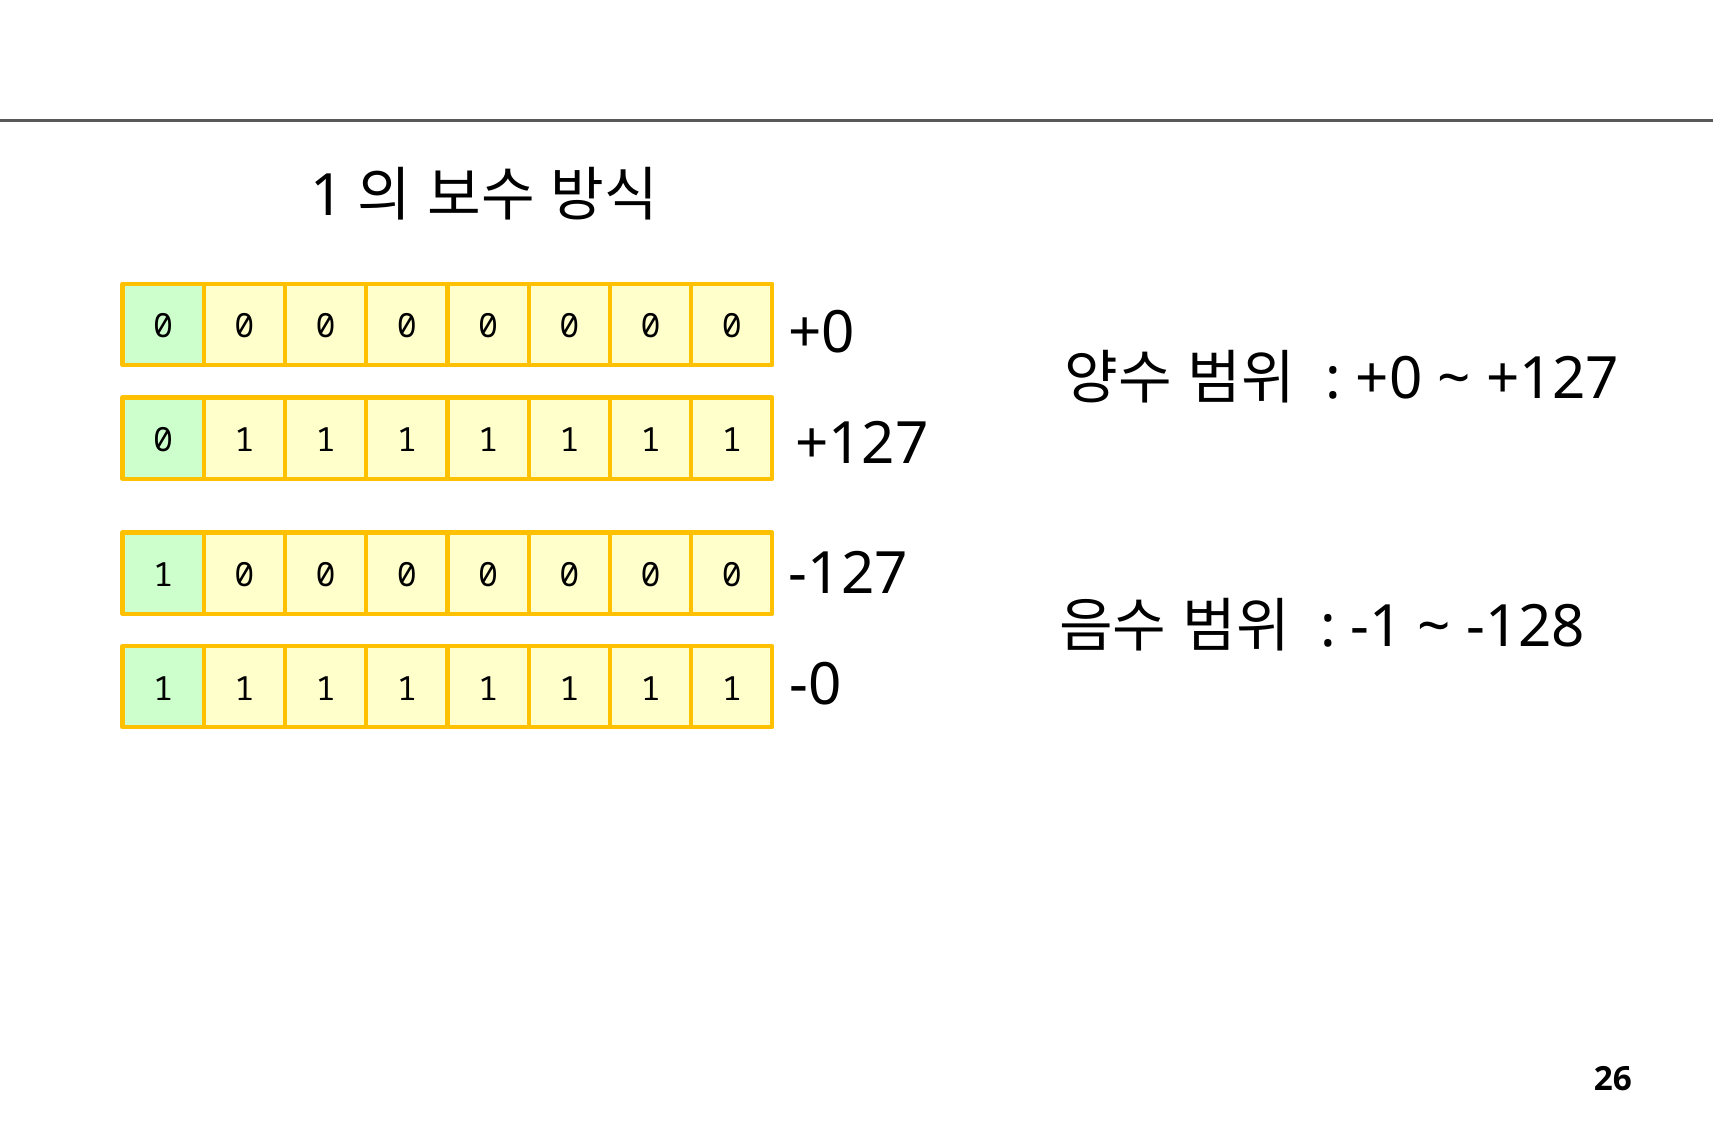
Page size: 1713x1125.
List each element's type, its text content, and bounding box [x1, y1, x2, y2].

text_box 1의 보수 방식 [295, 149, 673, 235]
text_box 양수 범위 : +0 ~ +127 [1050, 332, 1650, 417]
text_box 0 [202, 282, 283, 367]
text_box 0 [527, 282, 608, 367]
text_box +127 [780, 397, 944, 483]
text_box 0 [120, 395, 202, 481]
text_box 0 [283, 530, 364, 616]
text_box -0 [774, 639, 857, 724]
text_box 0 [445, 282, 527, 367]
text_box 1 [608, 644, 689, 729]
text_box 0 [689, 530, 774, 616]
text_box 1 [120, 530, 202, 616]
text_box 0 [527, 530, 608, 616]
text_box 1 [527, 395, 608, 481]
text_box 0 [689, 282, 774, 367]
text_box 1 [283, 644, 364, 729]
text_box 1 [689, 395, 774, 481]
text_box 0 [120, 282, 202, 367]
text_box 0 [364, 282, 445, 367]
text_box 1 [283, 395, 364, 481]
text_box 1 [445, 644, 527, 729]
text_box 0 [608, 282, 690, 367]
text_box 0 [364, 530, 445, 616]
text_box +0 [773, 287, 870, 372]
text_box 0 [202, 530, 283, 616]
text_box 1 [689, 644, 774, 729]
text_box 1 [364, 644, 445, 729]
text_box 0 [608, 530, 689, 616]
text_box 1 [120, 644, 202, 729]
text_box 1 [608, 395, 689, 481]
text_box 1 [527, 644, 608, 729]
text_box 1 [364, 395, 445, 481]
text_box 음수 범위 : -1 ~ -128 [1044, 581, 1600, 666]
text_box -127 [774, 527, 923, 613]
text_box 1 [202, 644, 283, 729]
text_box 0 [445, 530, 527, 616]
text_box 0 [283, 282, 365, 367]
text_box 1 [202, 395, 283, 481]
text_box 1 [445, 395, 527, 481]
